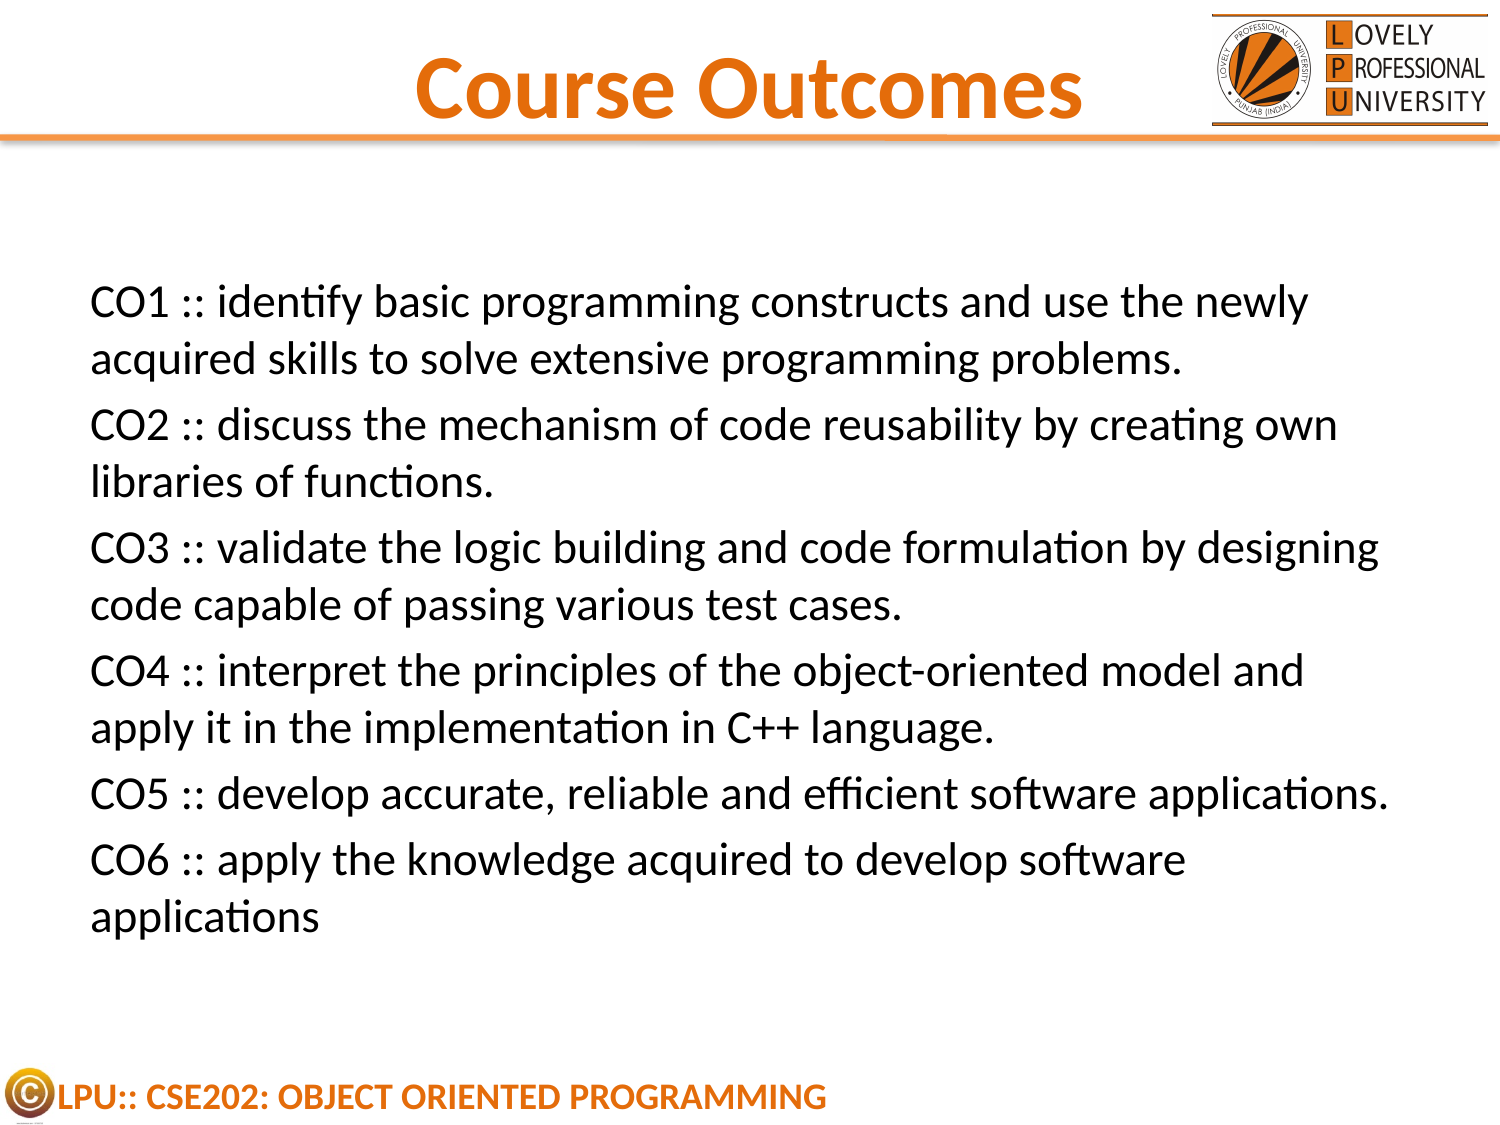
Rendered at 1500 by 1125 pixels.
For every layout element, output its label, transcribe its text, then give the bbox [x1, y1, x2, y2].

title Course Outcomes [75, 19, 1425, 207]
list CO1 :: identify basic programming constructs and use the newly acquired skills to solve extensive programming problems. CO2 :: discuss the mechanism of code reusability by creating own libraries of functions. CO3 :: validate the logic building and code formulation by designing code capable of passing various test cases. CO4 :: interpret the principles of the object-oriented model and apply it in the implementation in C++ language. CO5 :: develop accurate, reliable and efficient software applications. CO6 :: apply the knowledge acquired to develop software applications [75, 262, 1425, 1005]
picture [0, 1063, 59, 1125]
picture [1212, 14, 1488, 126]
